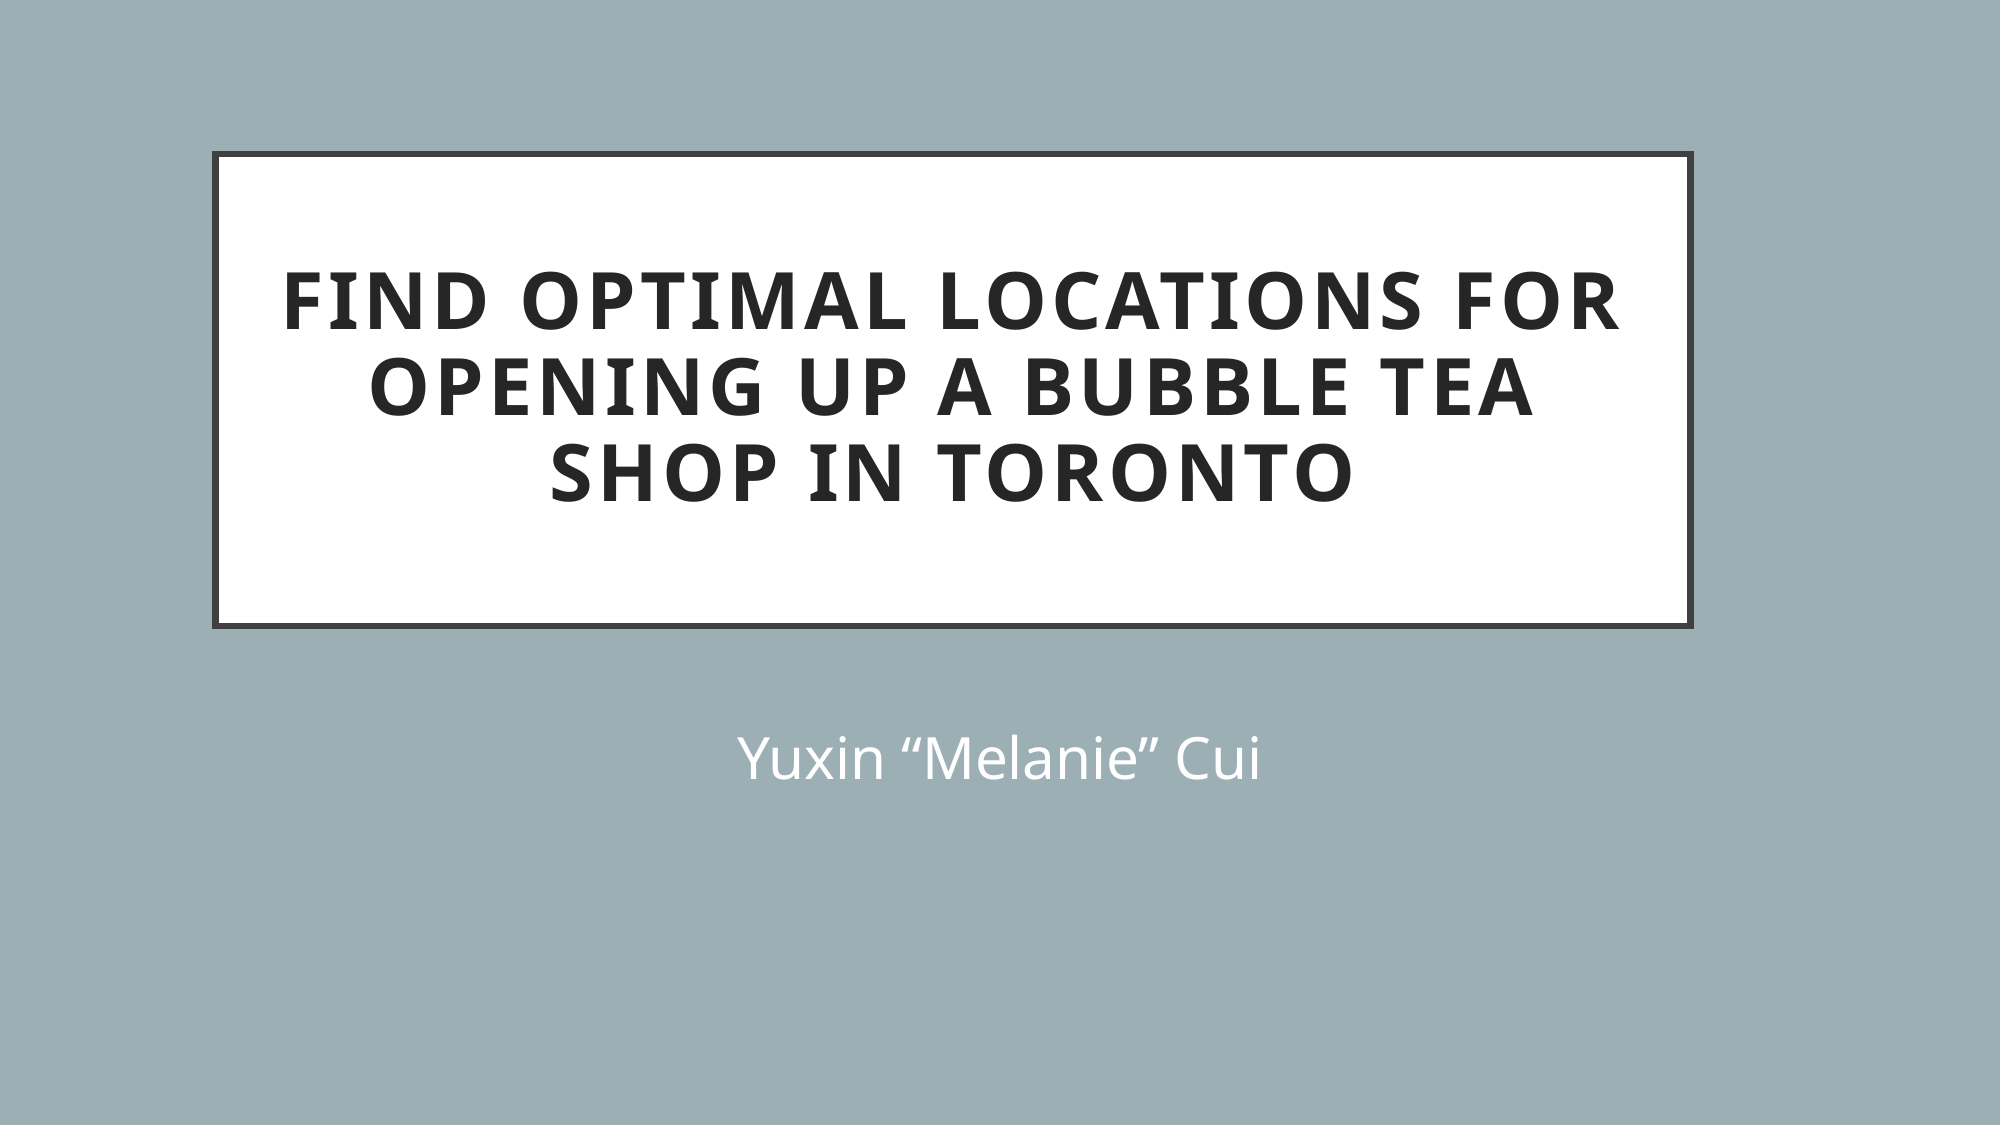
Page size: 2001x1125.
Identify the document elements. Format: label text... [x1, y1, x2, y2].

subtitle Yuxin “Melanie” Cui [442, 713, 1558, 918]
title Find Optimal Locations for Opening Up a Bubble Tea Shop in Toronto [212, 151, 1694, 629]
